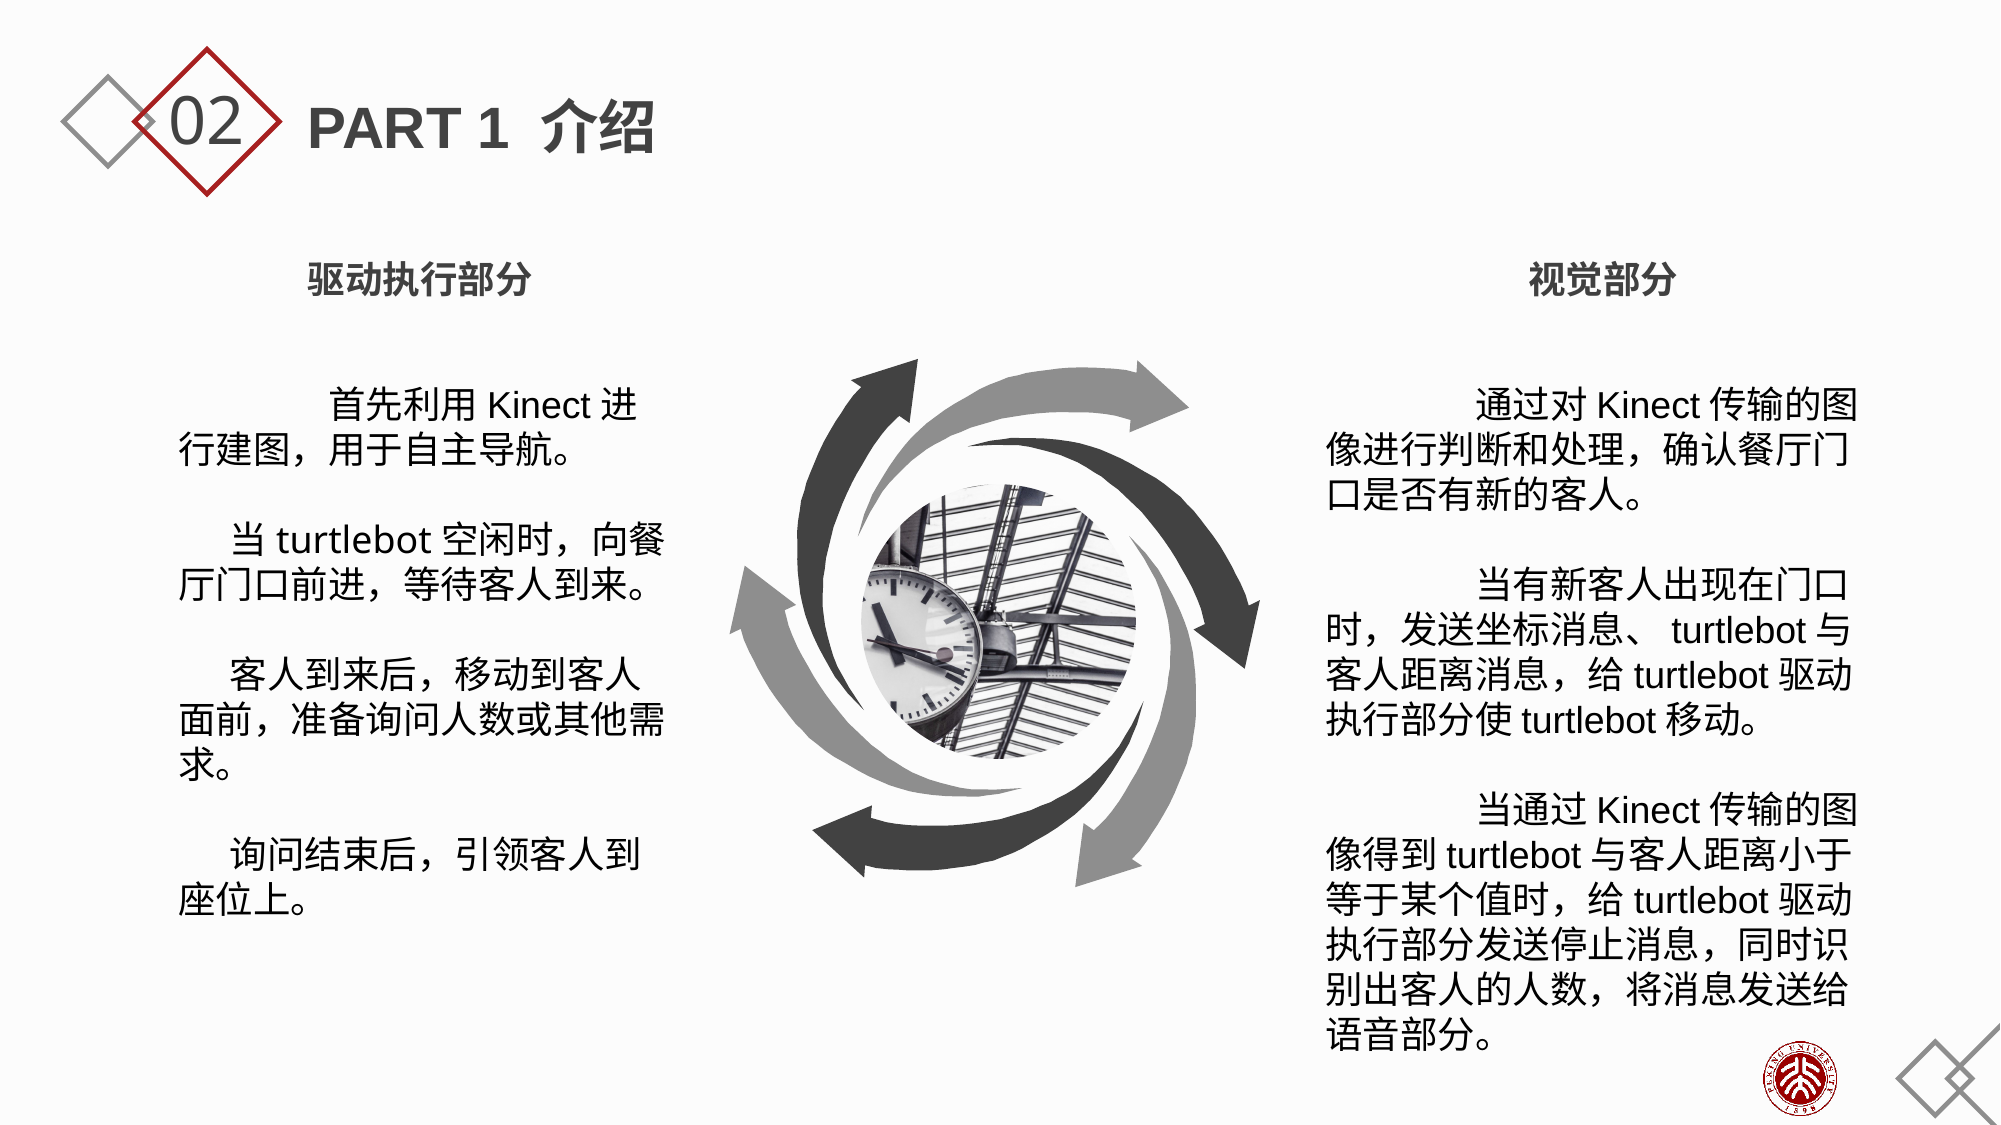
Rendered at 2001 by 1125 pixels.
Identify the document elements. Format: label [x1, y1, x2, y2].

text_box [63, 49, 2000, 1125]
